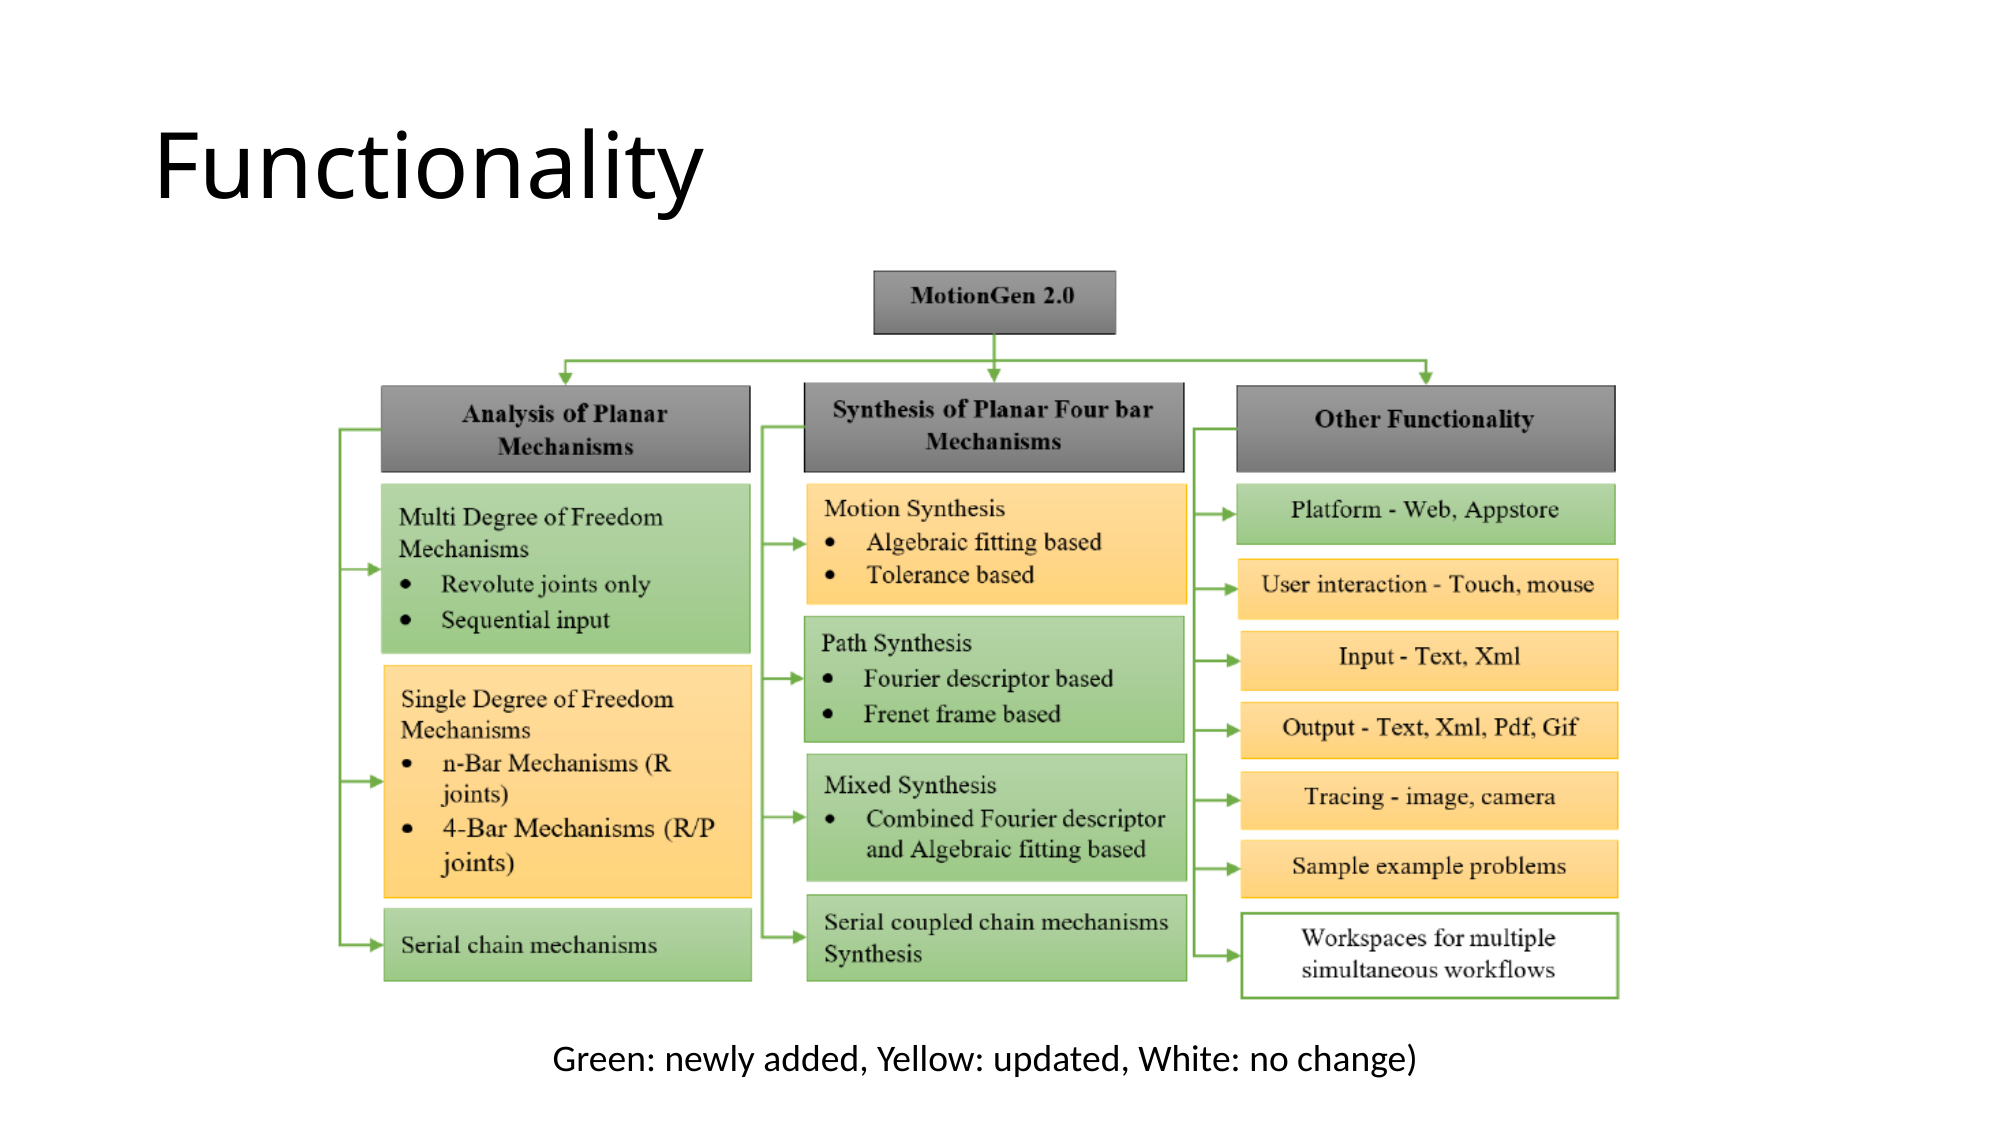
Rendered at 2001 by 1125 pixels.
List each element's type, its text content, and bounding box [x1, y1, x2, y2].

text_box Green: newly added, Yellow: updated, White: no change) [537, 1035, 1495, 1087]
picture [276, 238, 1691, 1035]
title Functionality [137, 59, 1863, 278]
